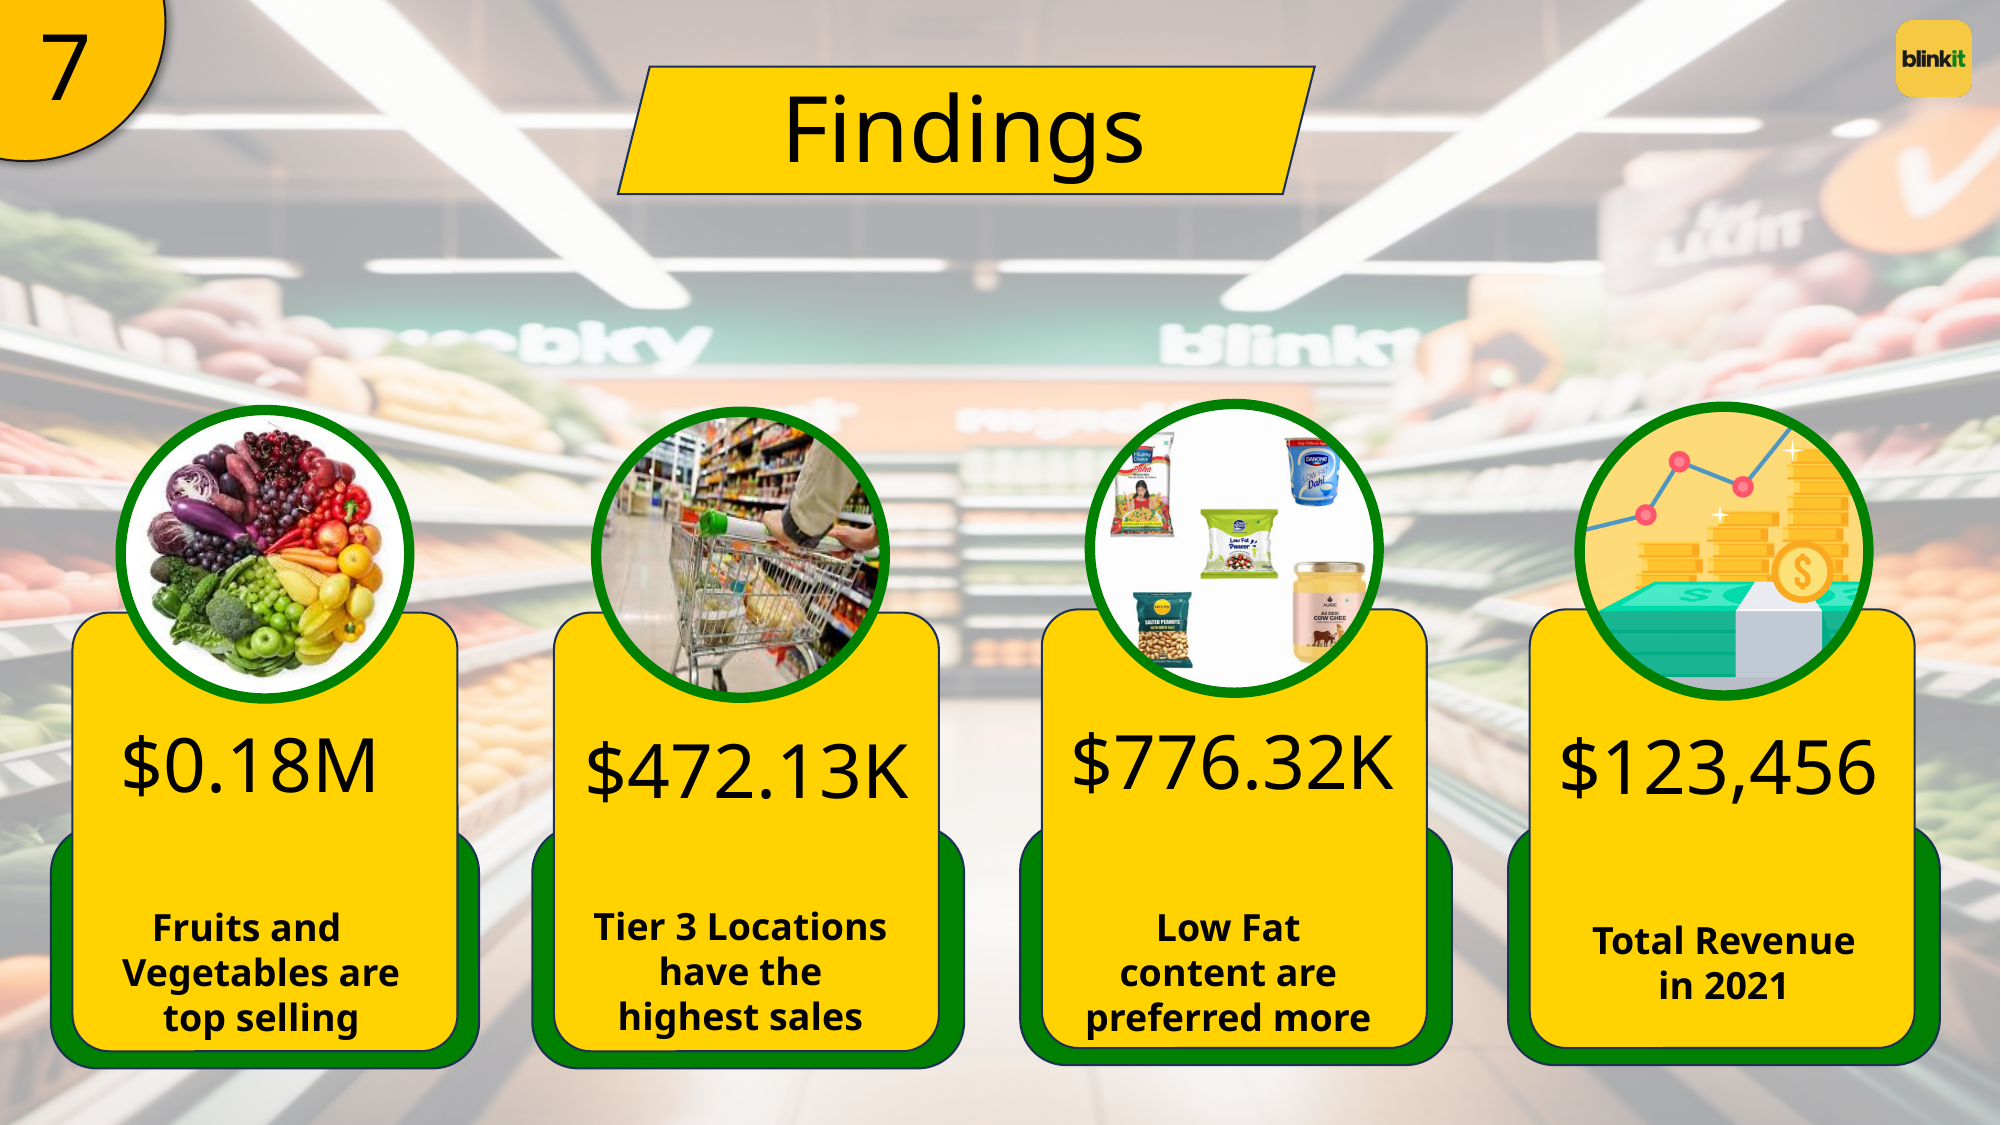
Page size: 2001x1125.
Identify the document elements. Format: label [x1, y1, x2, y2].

text_box [1020, 403, 1452, 1066]
picture [0, 0, 2000, 1125]
text_box [532, 411, 967, 1069]
text_box [1508, 406, 1940, 1066]
text_box [50, 409, 480, 1069]
